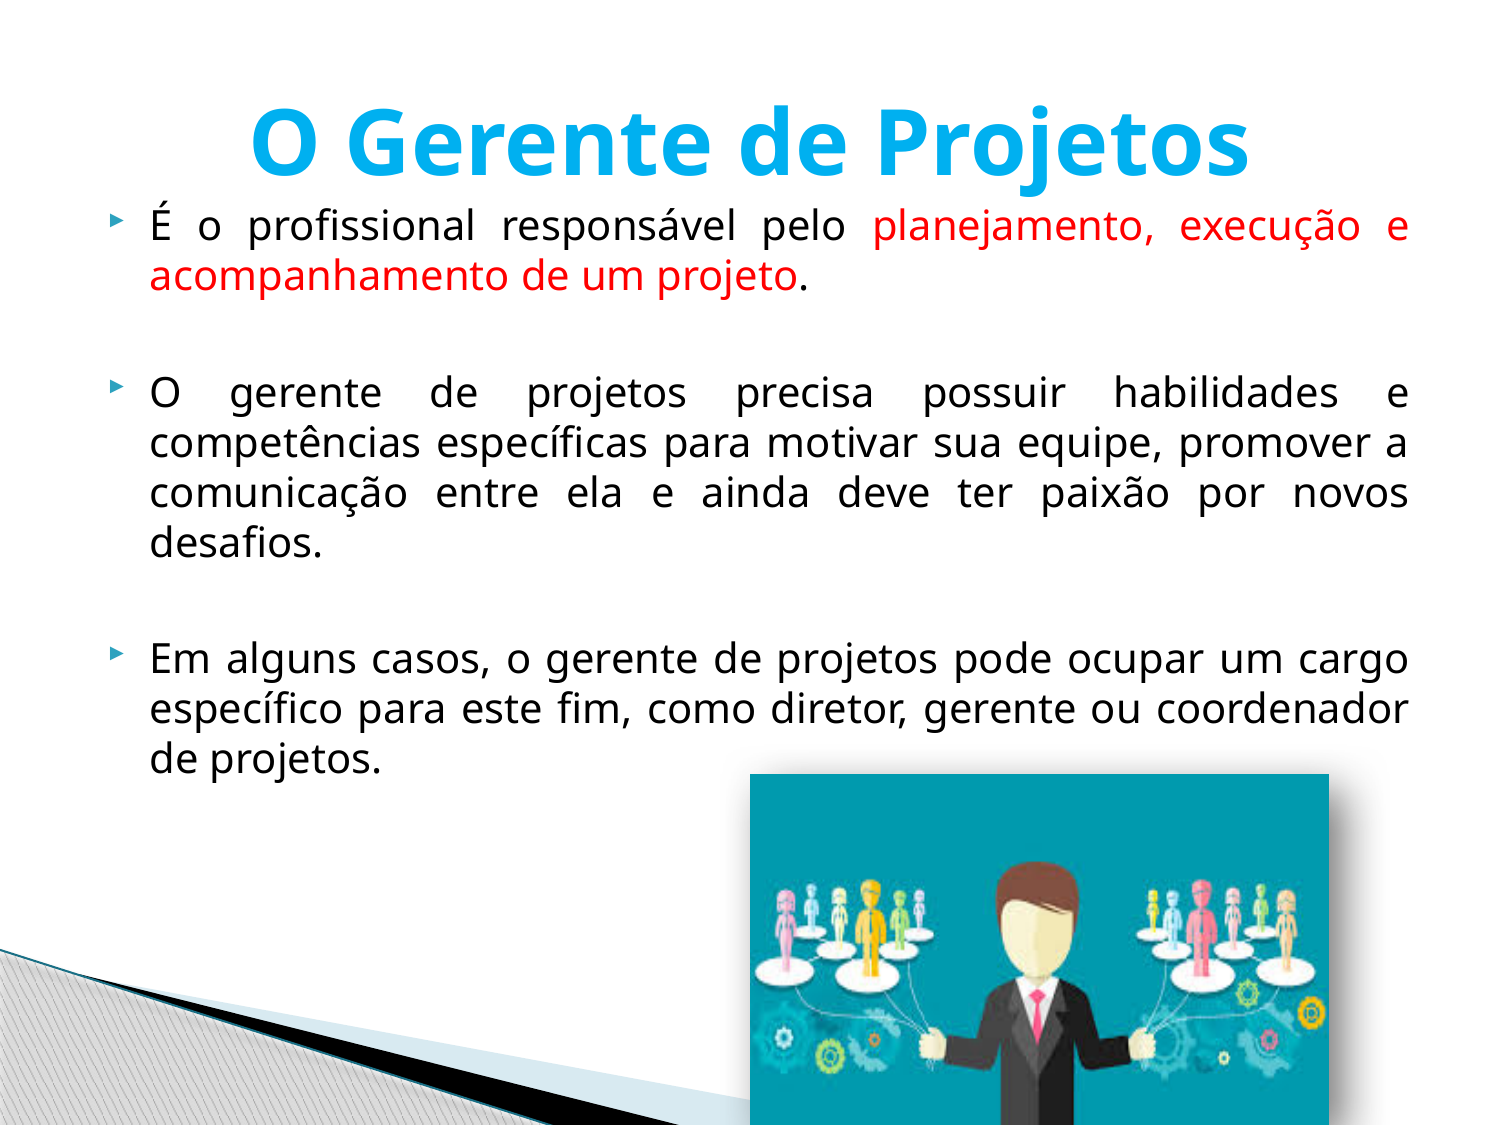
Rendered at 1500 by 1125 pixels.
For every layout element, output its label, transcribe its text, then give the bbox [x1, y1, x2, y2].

picture [749, 774, 1330, 1125]
list É o profissional responsável pelo planejamento, execução e acompanhamento de um projeto. O gerente de projetos precisa possuir habilidades e competências específicas para motivar sua equipe, promover a comunicação entre ela e ainda deve ter paixão por novos desafios. Em alguns casos, o gerente de projetos pode ocupar um cargo específico para este fim, como diretor, gerente ou coordenador de projetos. [75, 233, 1425, 934]
title O Gerente de Projetos [75, 45, 1425, 233]
